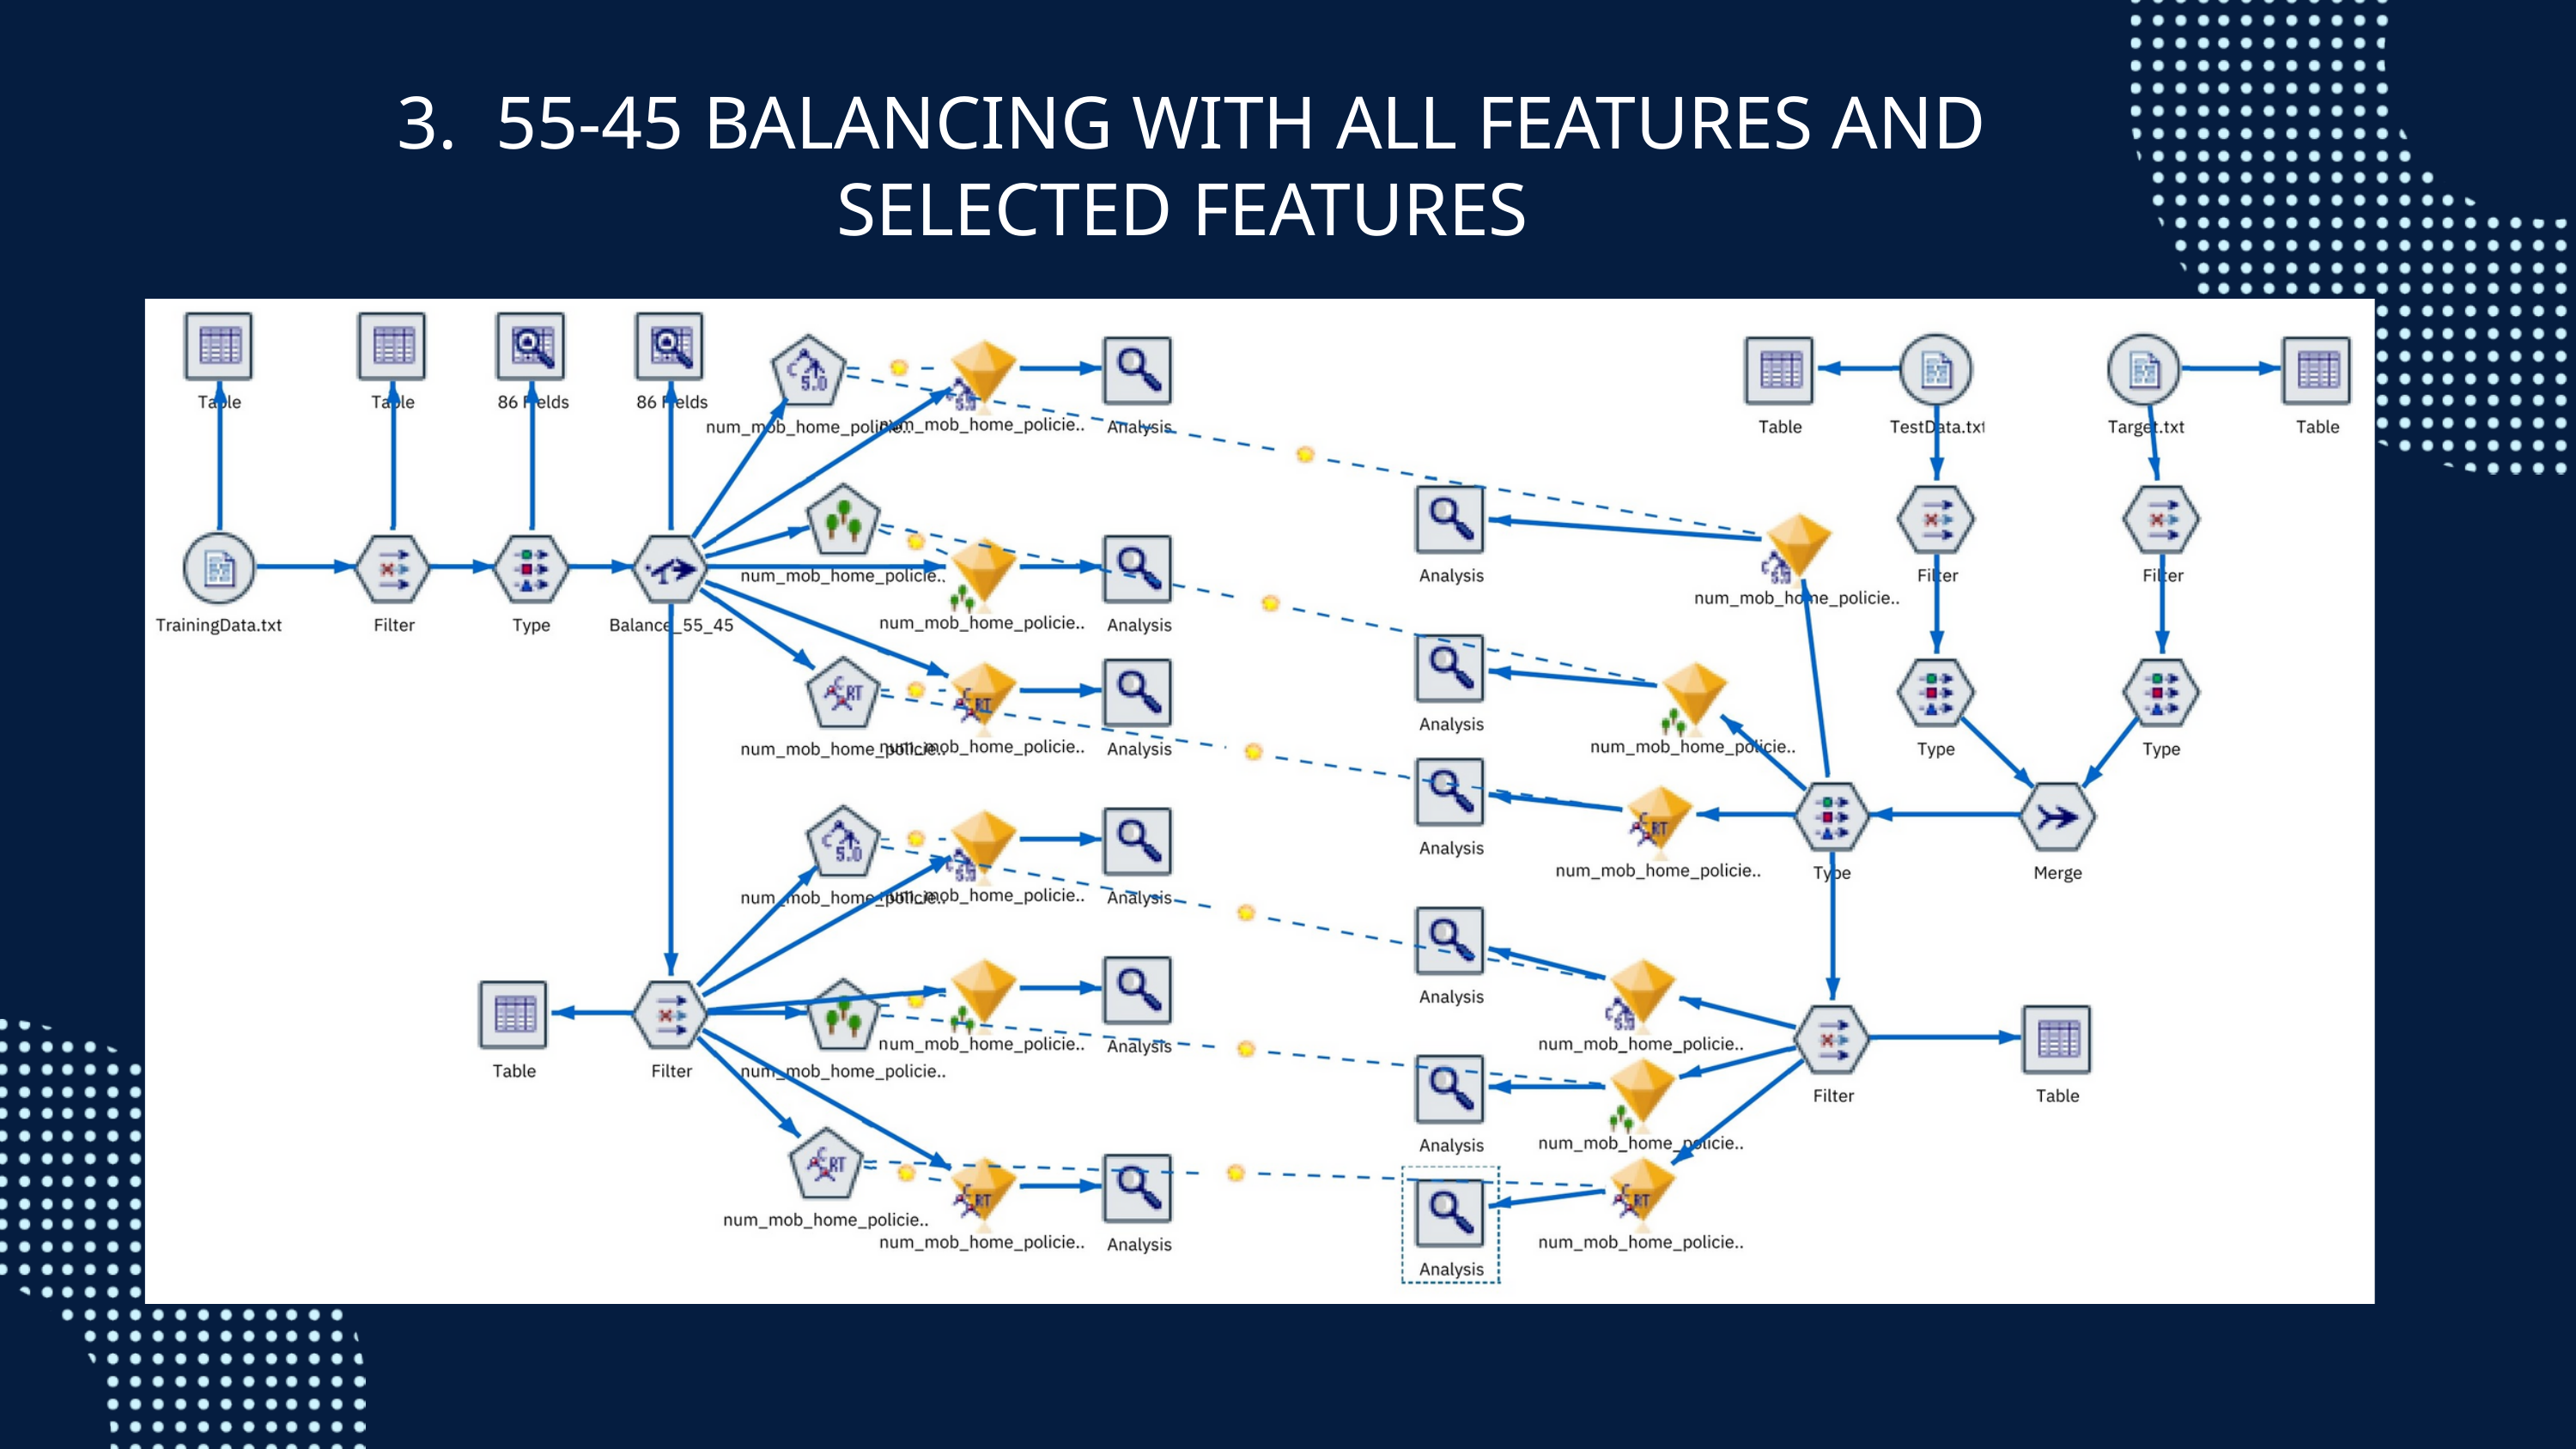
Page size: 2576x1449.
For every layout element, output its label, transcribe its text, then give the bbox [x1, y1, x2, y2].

text_box [0, 1019, 366, 1449]
text_box 3. 55-45 BALANCING WITH ALL FEATURES AND SELECTED FEATURES [235, 76, 2131, 336]
text_box [2130, 0, 2576, 475]
text_box [144, 299, 2375, 1304]
